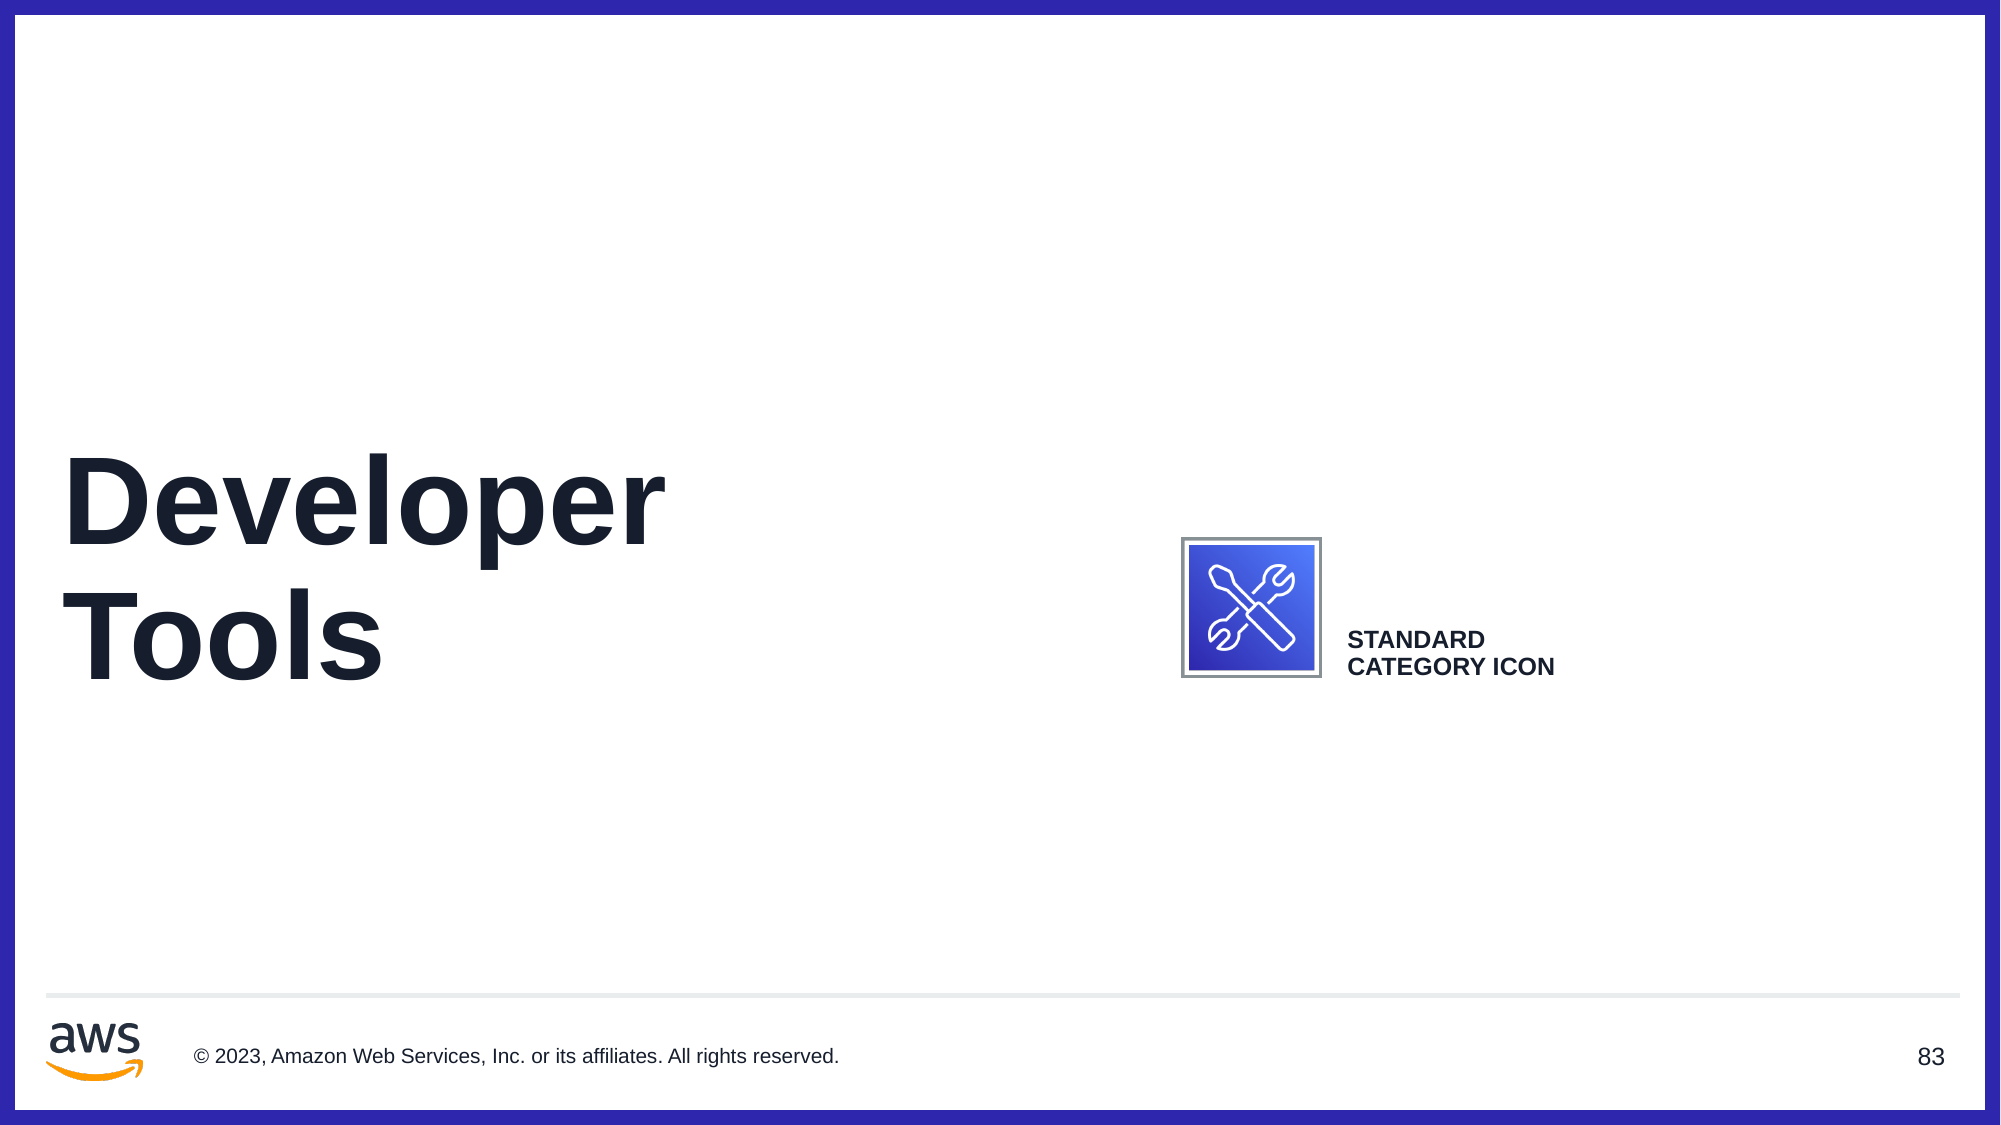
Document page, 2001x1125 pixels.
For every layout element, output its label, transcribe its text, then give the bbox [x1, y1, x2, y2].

picture [46, 1023, 143, 1081]
slide_number 83 [1493, 1025, 1961, 1086]
picture [1181, 537, 1322, 678]
title Developer Tools [47, 344, 1393, 714]
text_box STANDARD CATEGORY ICON [1332, 541, 1780, 689]
footer © 2023, Amazon Web Services, Inc. or its affiliates. All rights reserved. [178, 1025, 911, 1086]
